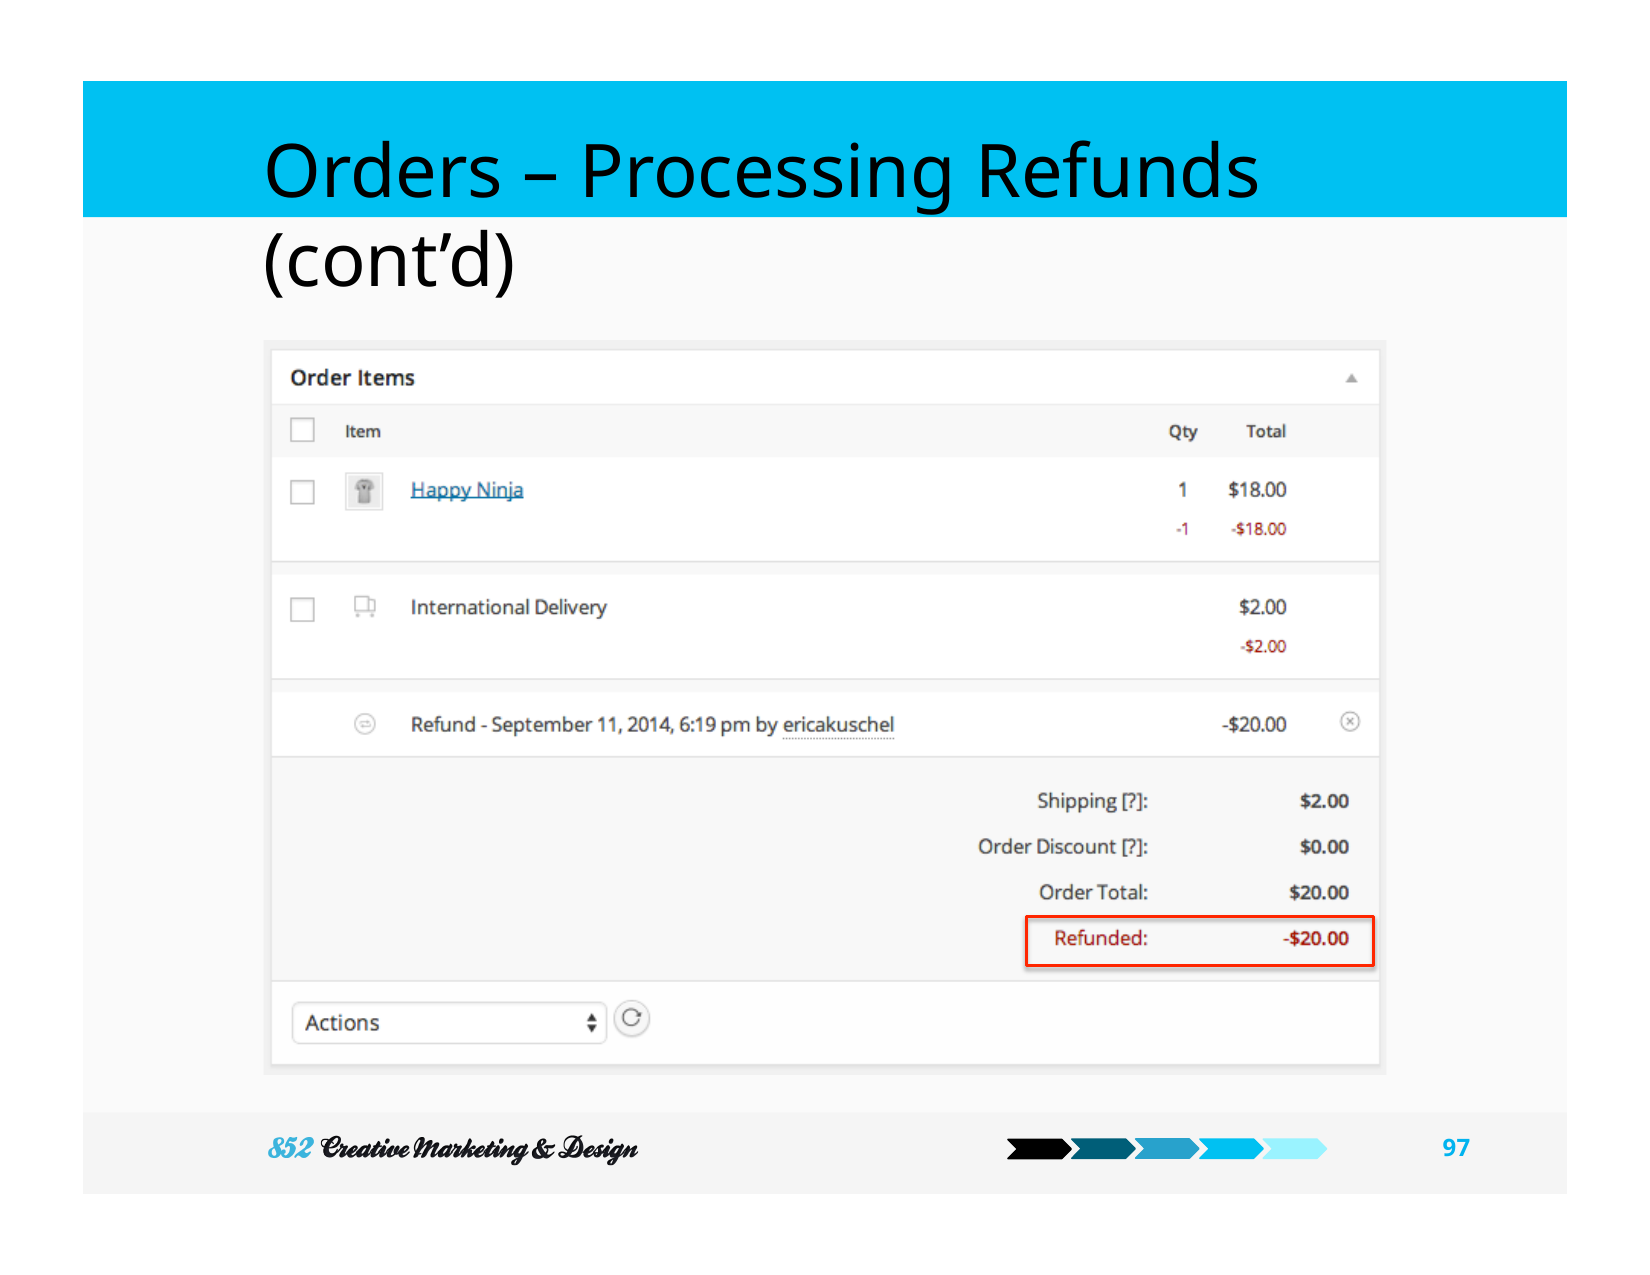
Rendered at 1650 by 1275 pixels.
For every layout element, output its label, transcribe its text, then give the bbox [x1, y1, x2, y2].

text_box [1263, 1139, 1327, 1159]
text_box [1071, 1139, 1136, 1159]
text_box [1199, 1139, 1264, 1159]
picture [257, 1124, 645, 1173]
text_box [1007, 1139, 1072, 1159]
text_box [1017, 910, 1383, 978]
text_box [1135, 1138, 1199, 1159]
text_box [1026, 916, 1374, 966]
title Orders – Processing Refunds (cont’d) [261, 121, 1388, 337]
slide_number 100 [1438, 1129, 1484, 1275]
text_box [263, 340, 1387, 1076]
